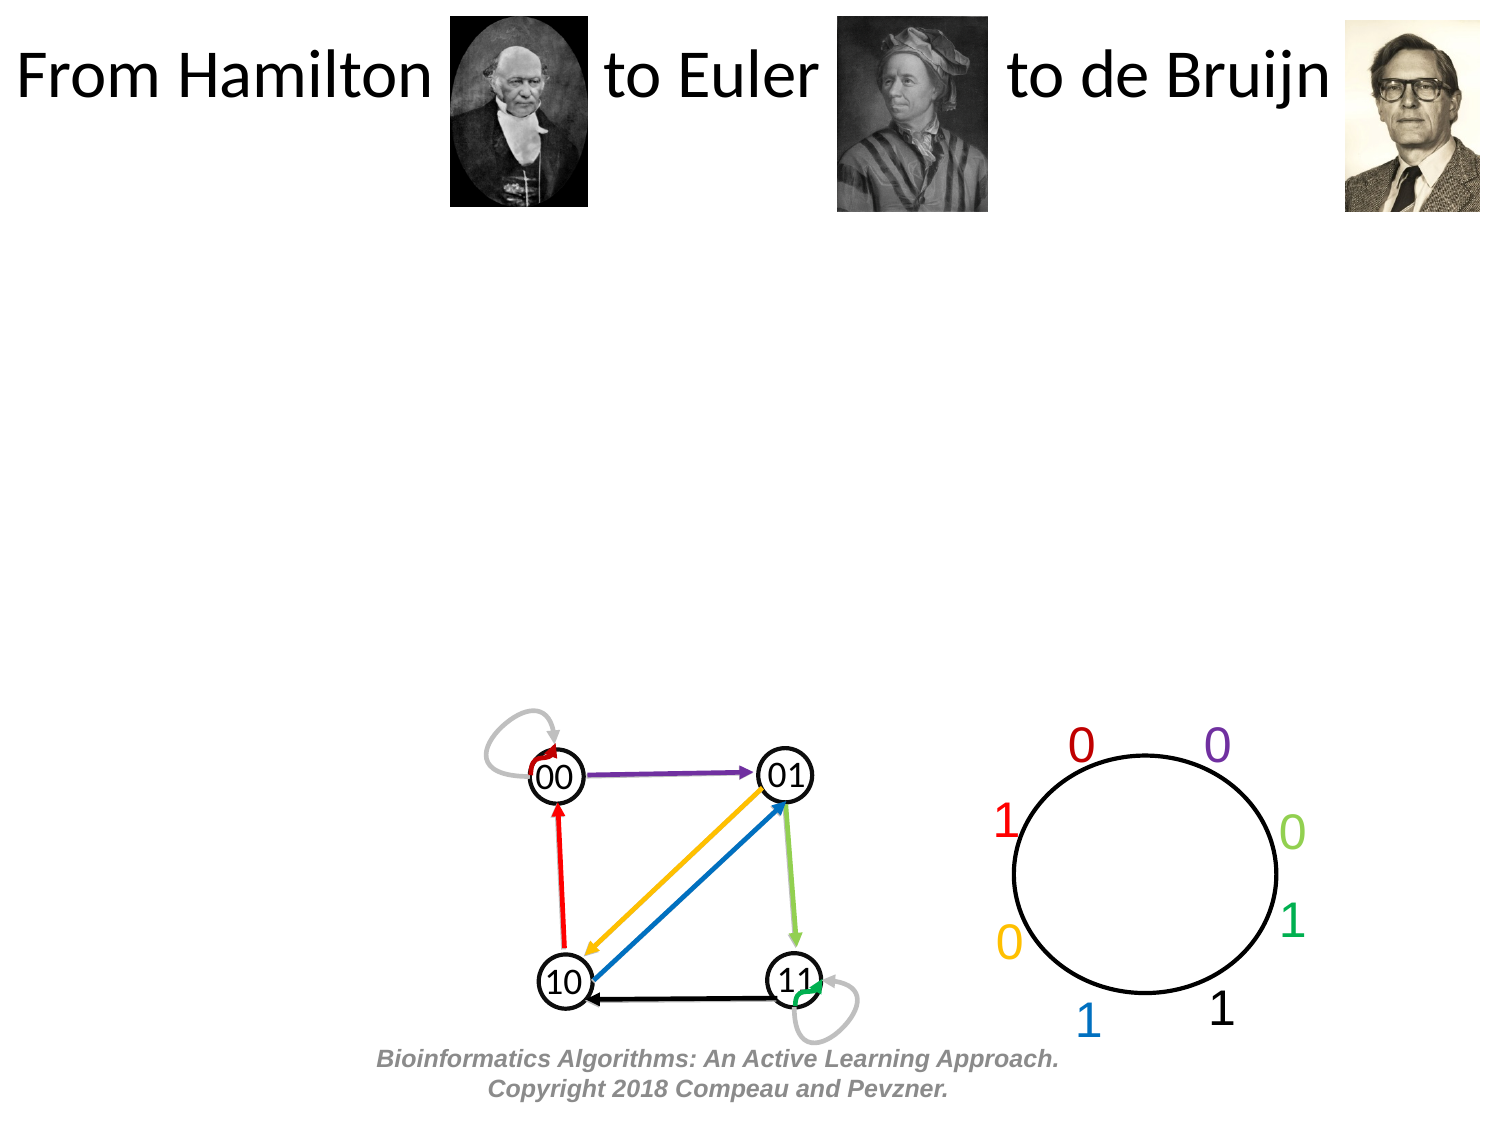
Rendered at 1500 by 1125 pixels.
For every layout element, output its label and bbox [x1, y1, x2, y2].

picture [1345, 20, 1480, 212]
footer [337, 1042, 1100, 1103]
text_box [0, 0, 1500, 177]
picture [837, 16, 988, 212]
text_box [978, 704, 1322, 1055]
picture [449, 16, 588, 207]
text_box [520, 742, 830, 1010]
